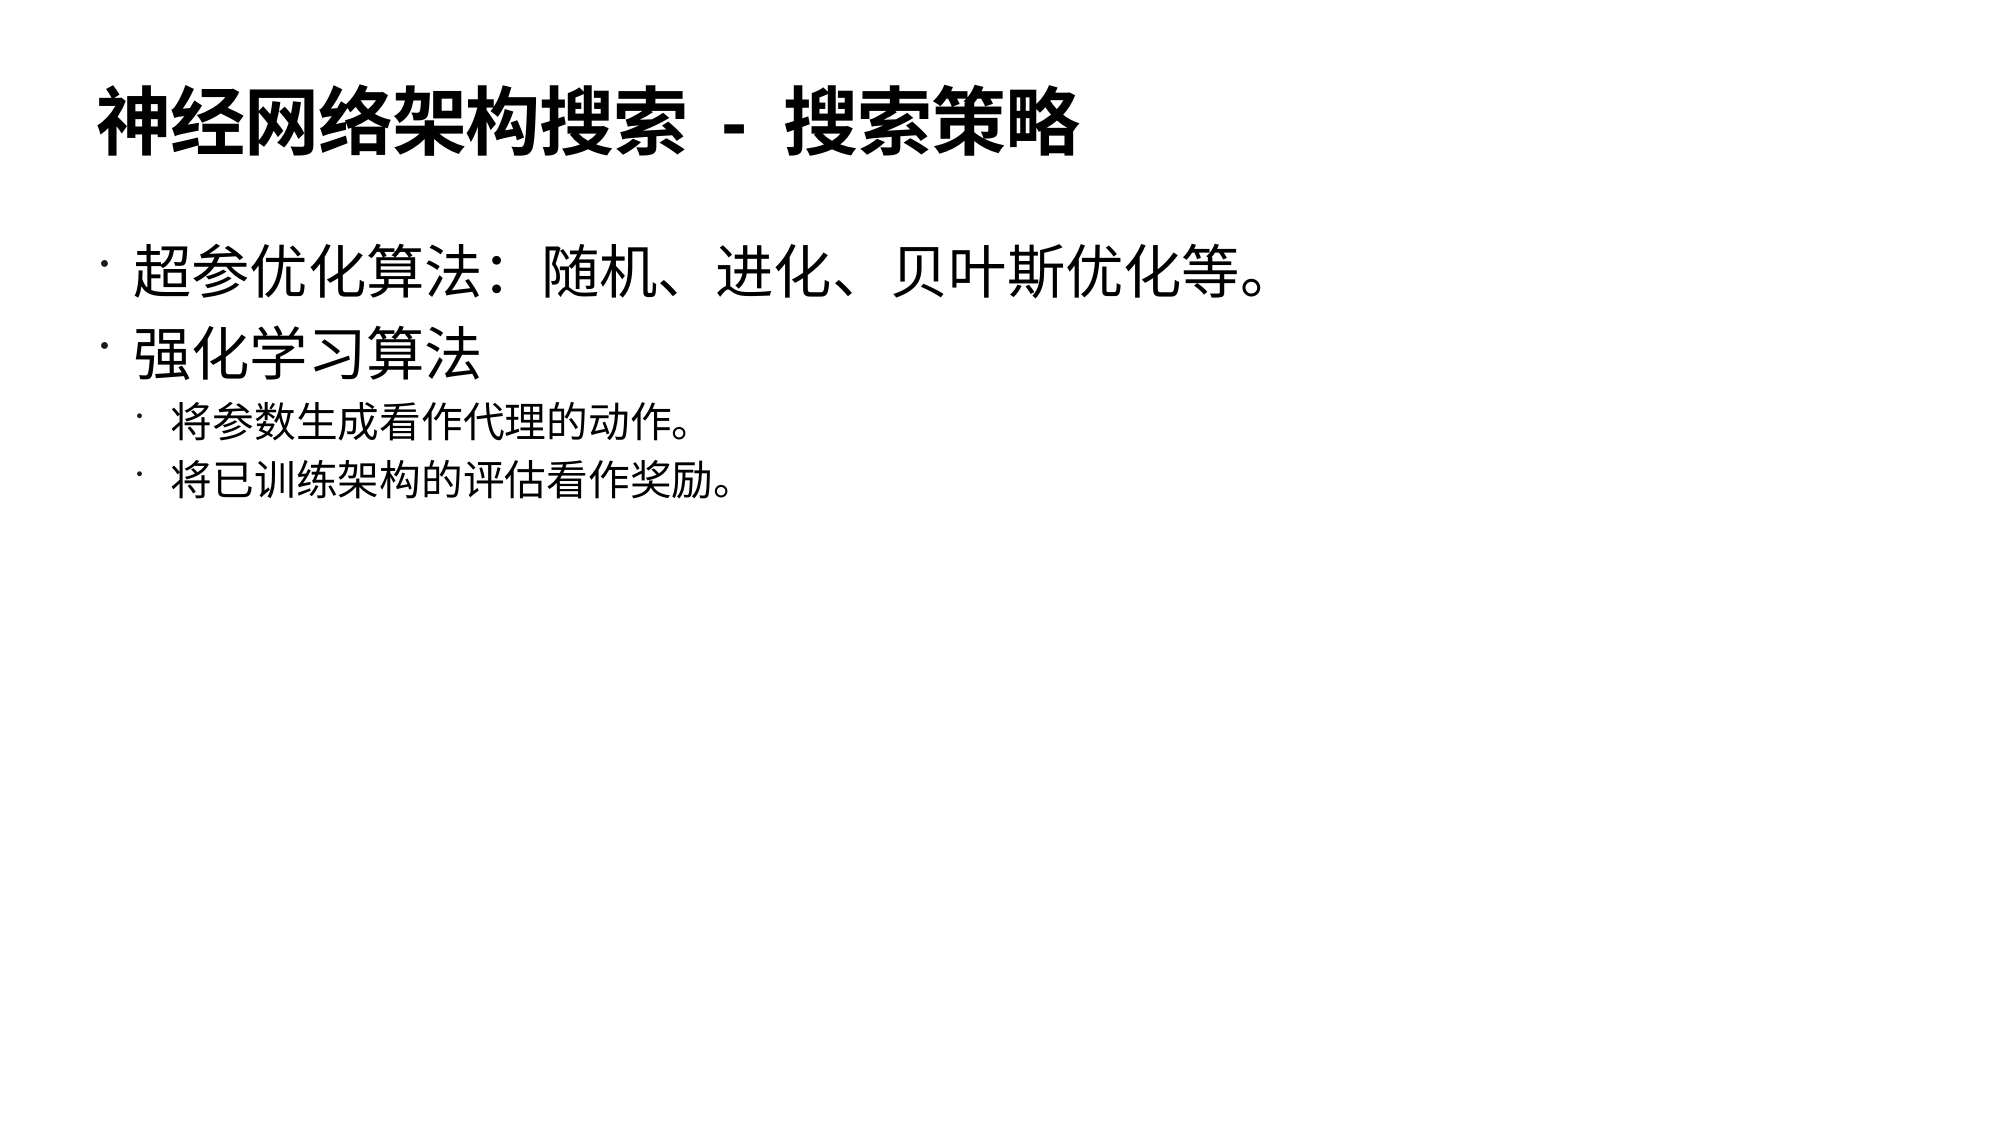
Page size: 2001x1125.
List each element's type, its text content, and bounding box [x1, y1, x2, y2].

list 超参优化算法：随机、进化、贝叶斯优化等。 强化学习算法 将参数生成看作代理的动作。 将已训练架构的评估看作奖励。 [95, 235, 1904, 513]
title 神经网络架构搜索 - 搜索策略 [96, 75, 1904, 166]
